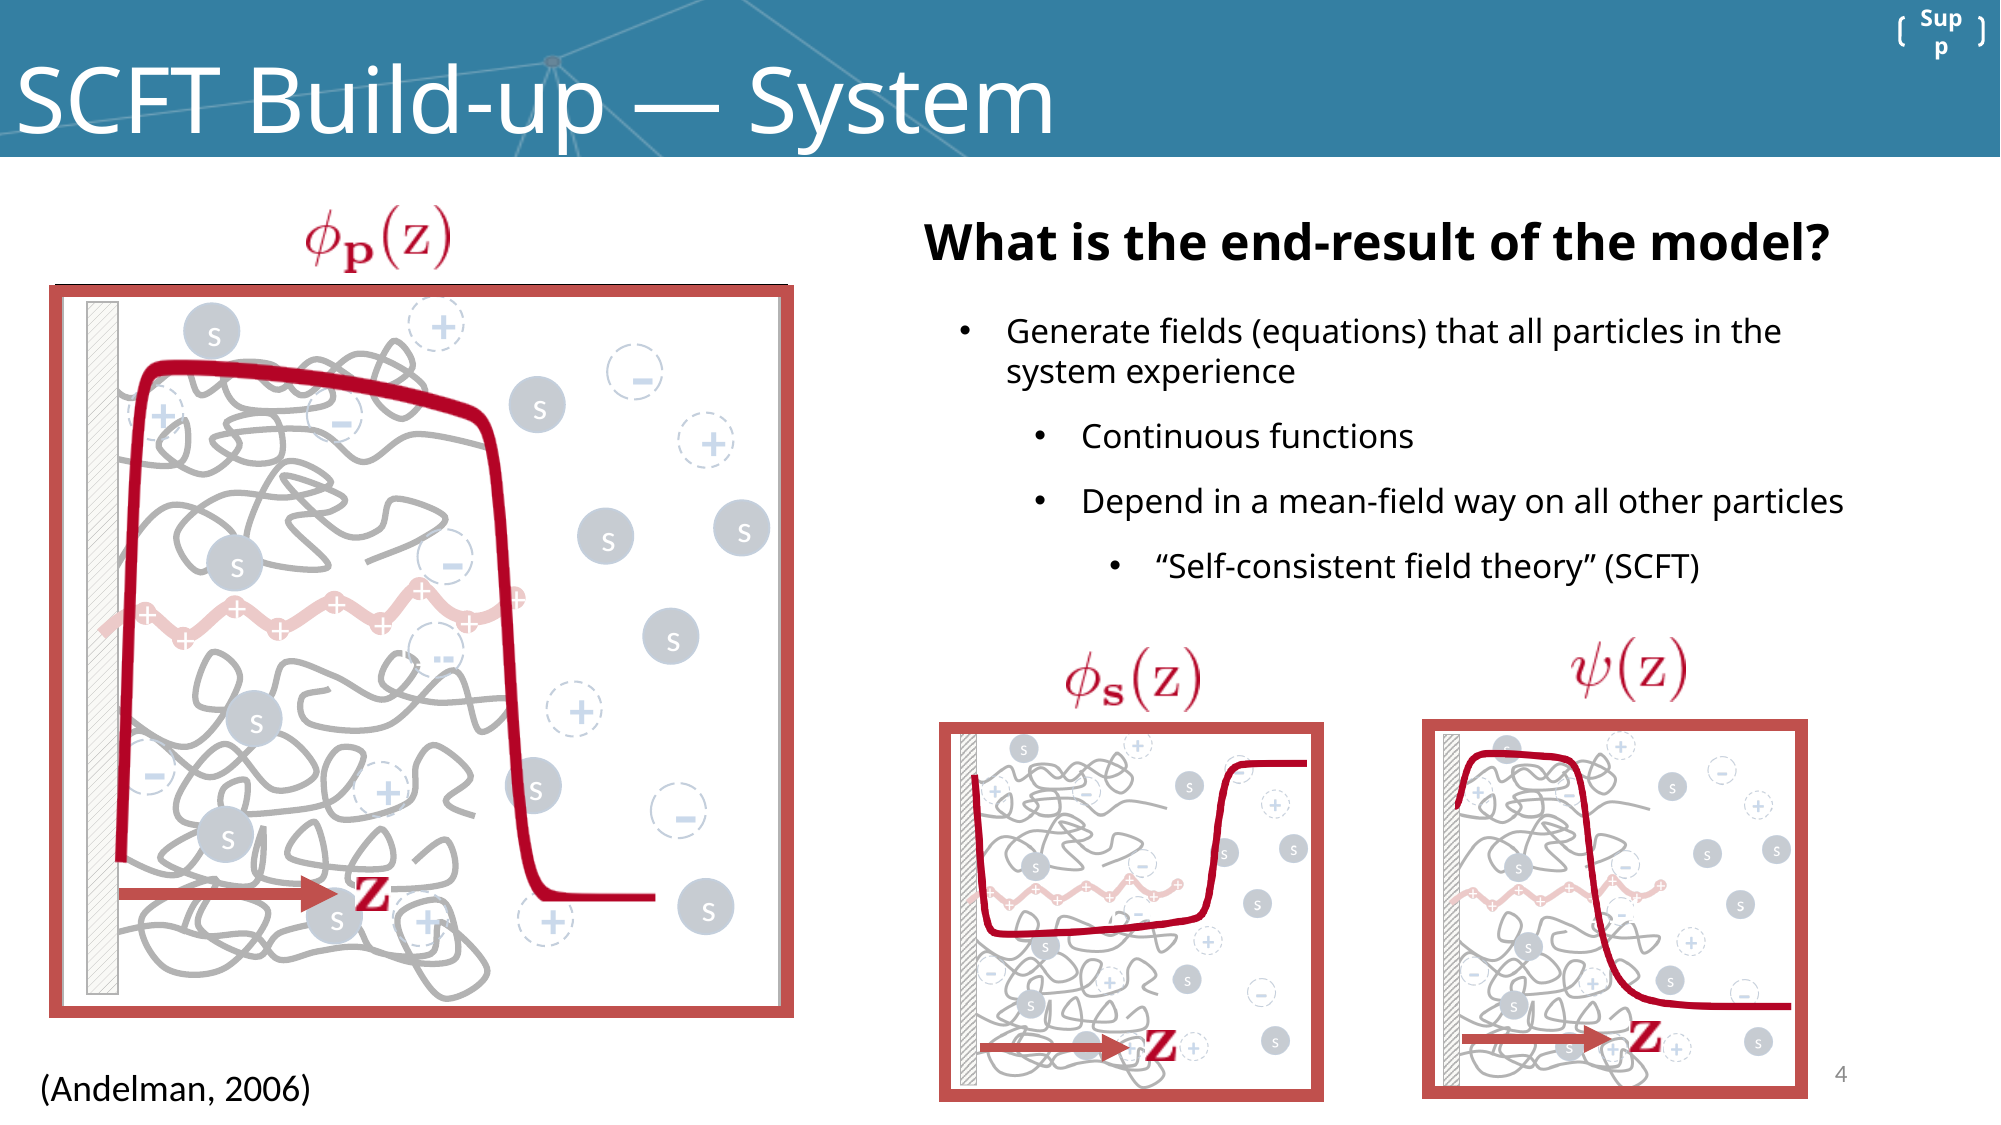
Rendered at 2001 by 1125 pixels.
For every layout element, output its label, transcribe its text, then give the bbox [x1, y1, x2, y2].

picture [1427, 722, 1800, 1098]
slide_number 4 [1412, 1042, 1863, 1103]
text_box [55, 205, 788, 1012]
title SCFT Build-up — System [0, 22, 1725, 154]
text_box (Andelman, 2006) [24, 1056, 327, 1117]
text_box What is the end-result of the model? [883, 203, 1872, 278]
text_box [1428, 637, 1802, 1093]
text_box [934, 647, 1318, 1096]
text_box Generate fields (equations) that all particles in the system experience Continuous functions Depend in a mean-field way on all other particles “Self-consistent field theory” (SCFT) [944, 303, 1878, 593]
